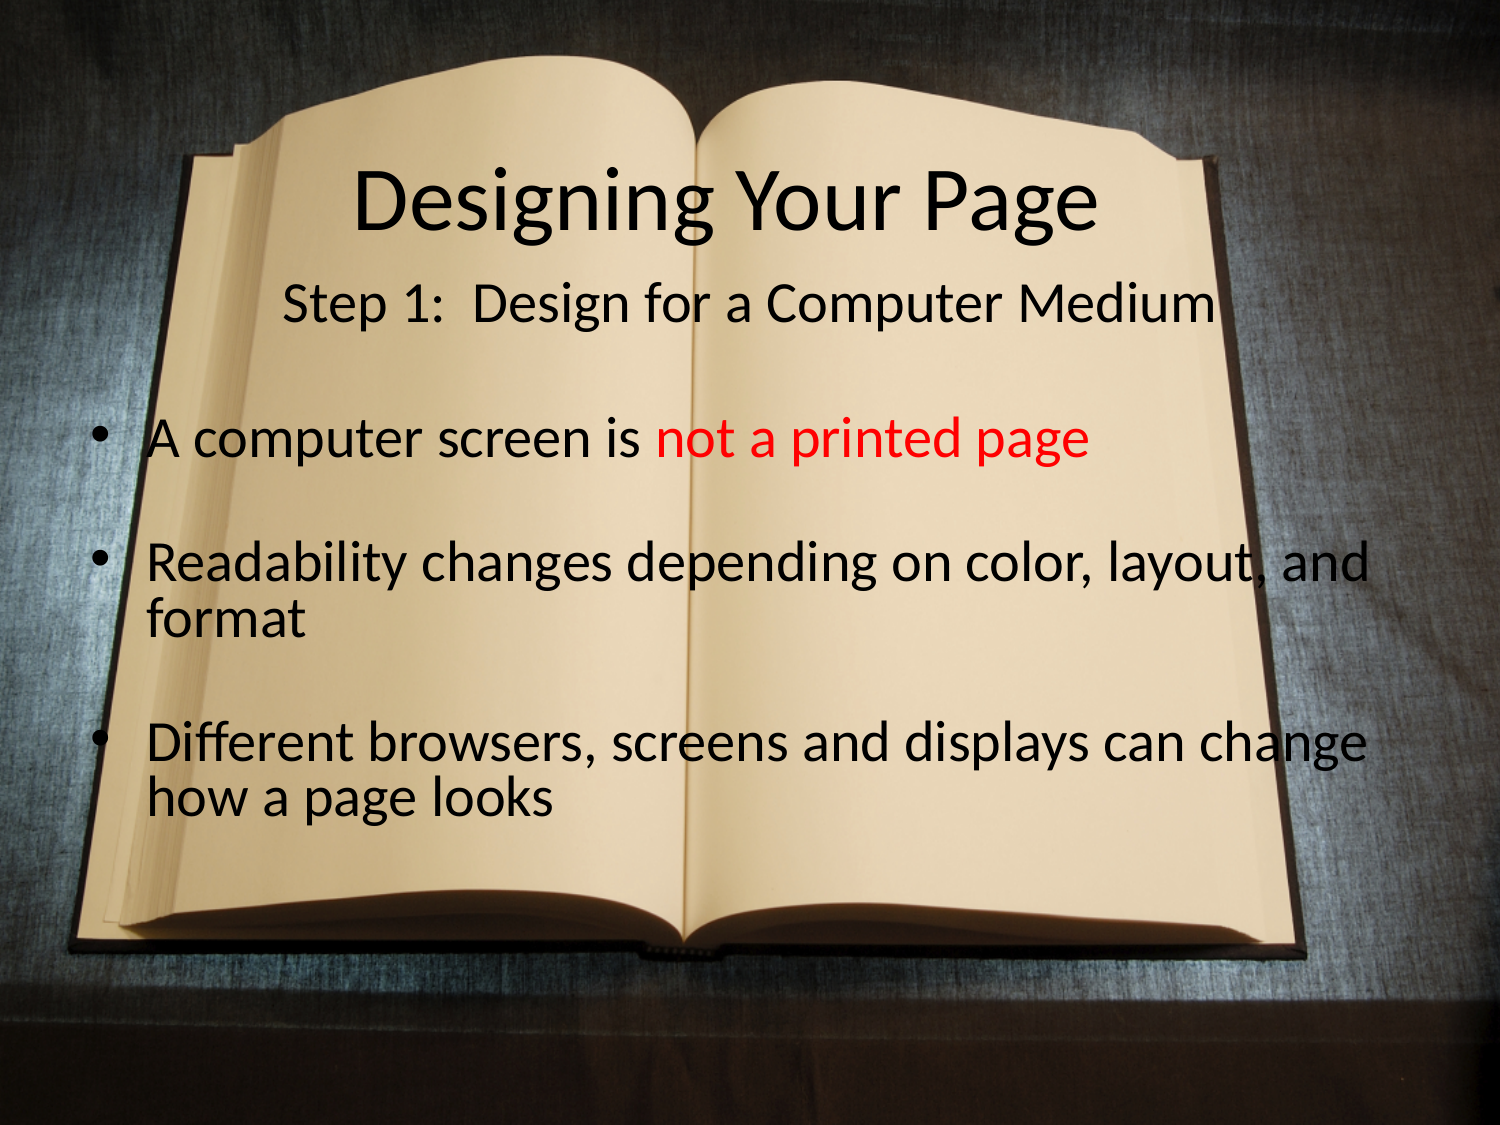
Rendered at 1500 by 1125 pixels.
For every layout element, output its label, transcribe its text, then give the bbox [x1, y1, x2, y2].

picture [0, 0, 1500, 1125]
title Designing Your Page [62, 99, 1413, 288]
list Step 1: Design for a Computer Medium A computer screen is not a printed page Readability changes depending on color, layout, and format Different browsers, screens and displays can change how a page looks [74, 269, 1426, 1013]
